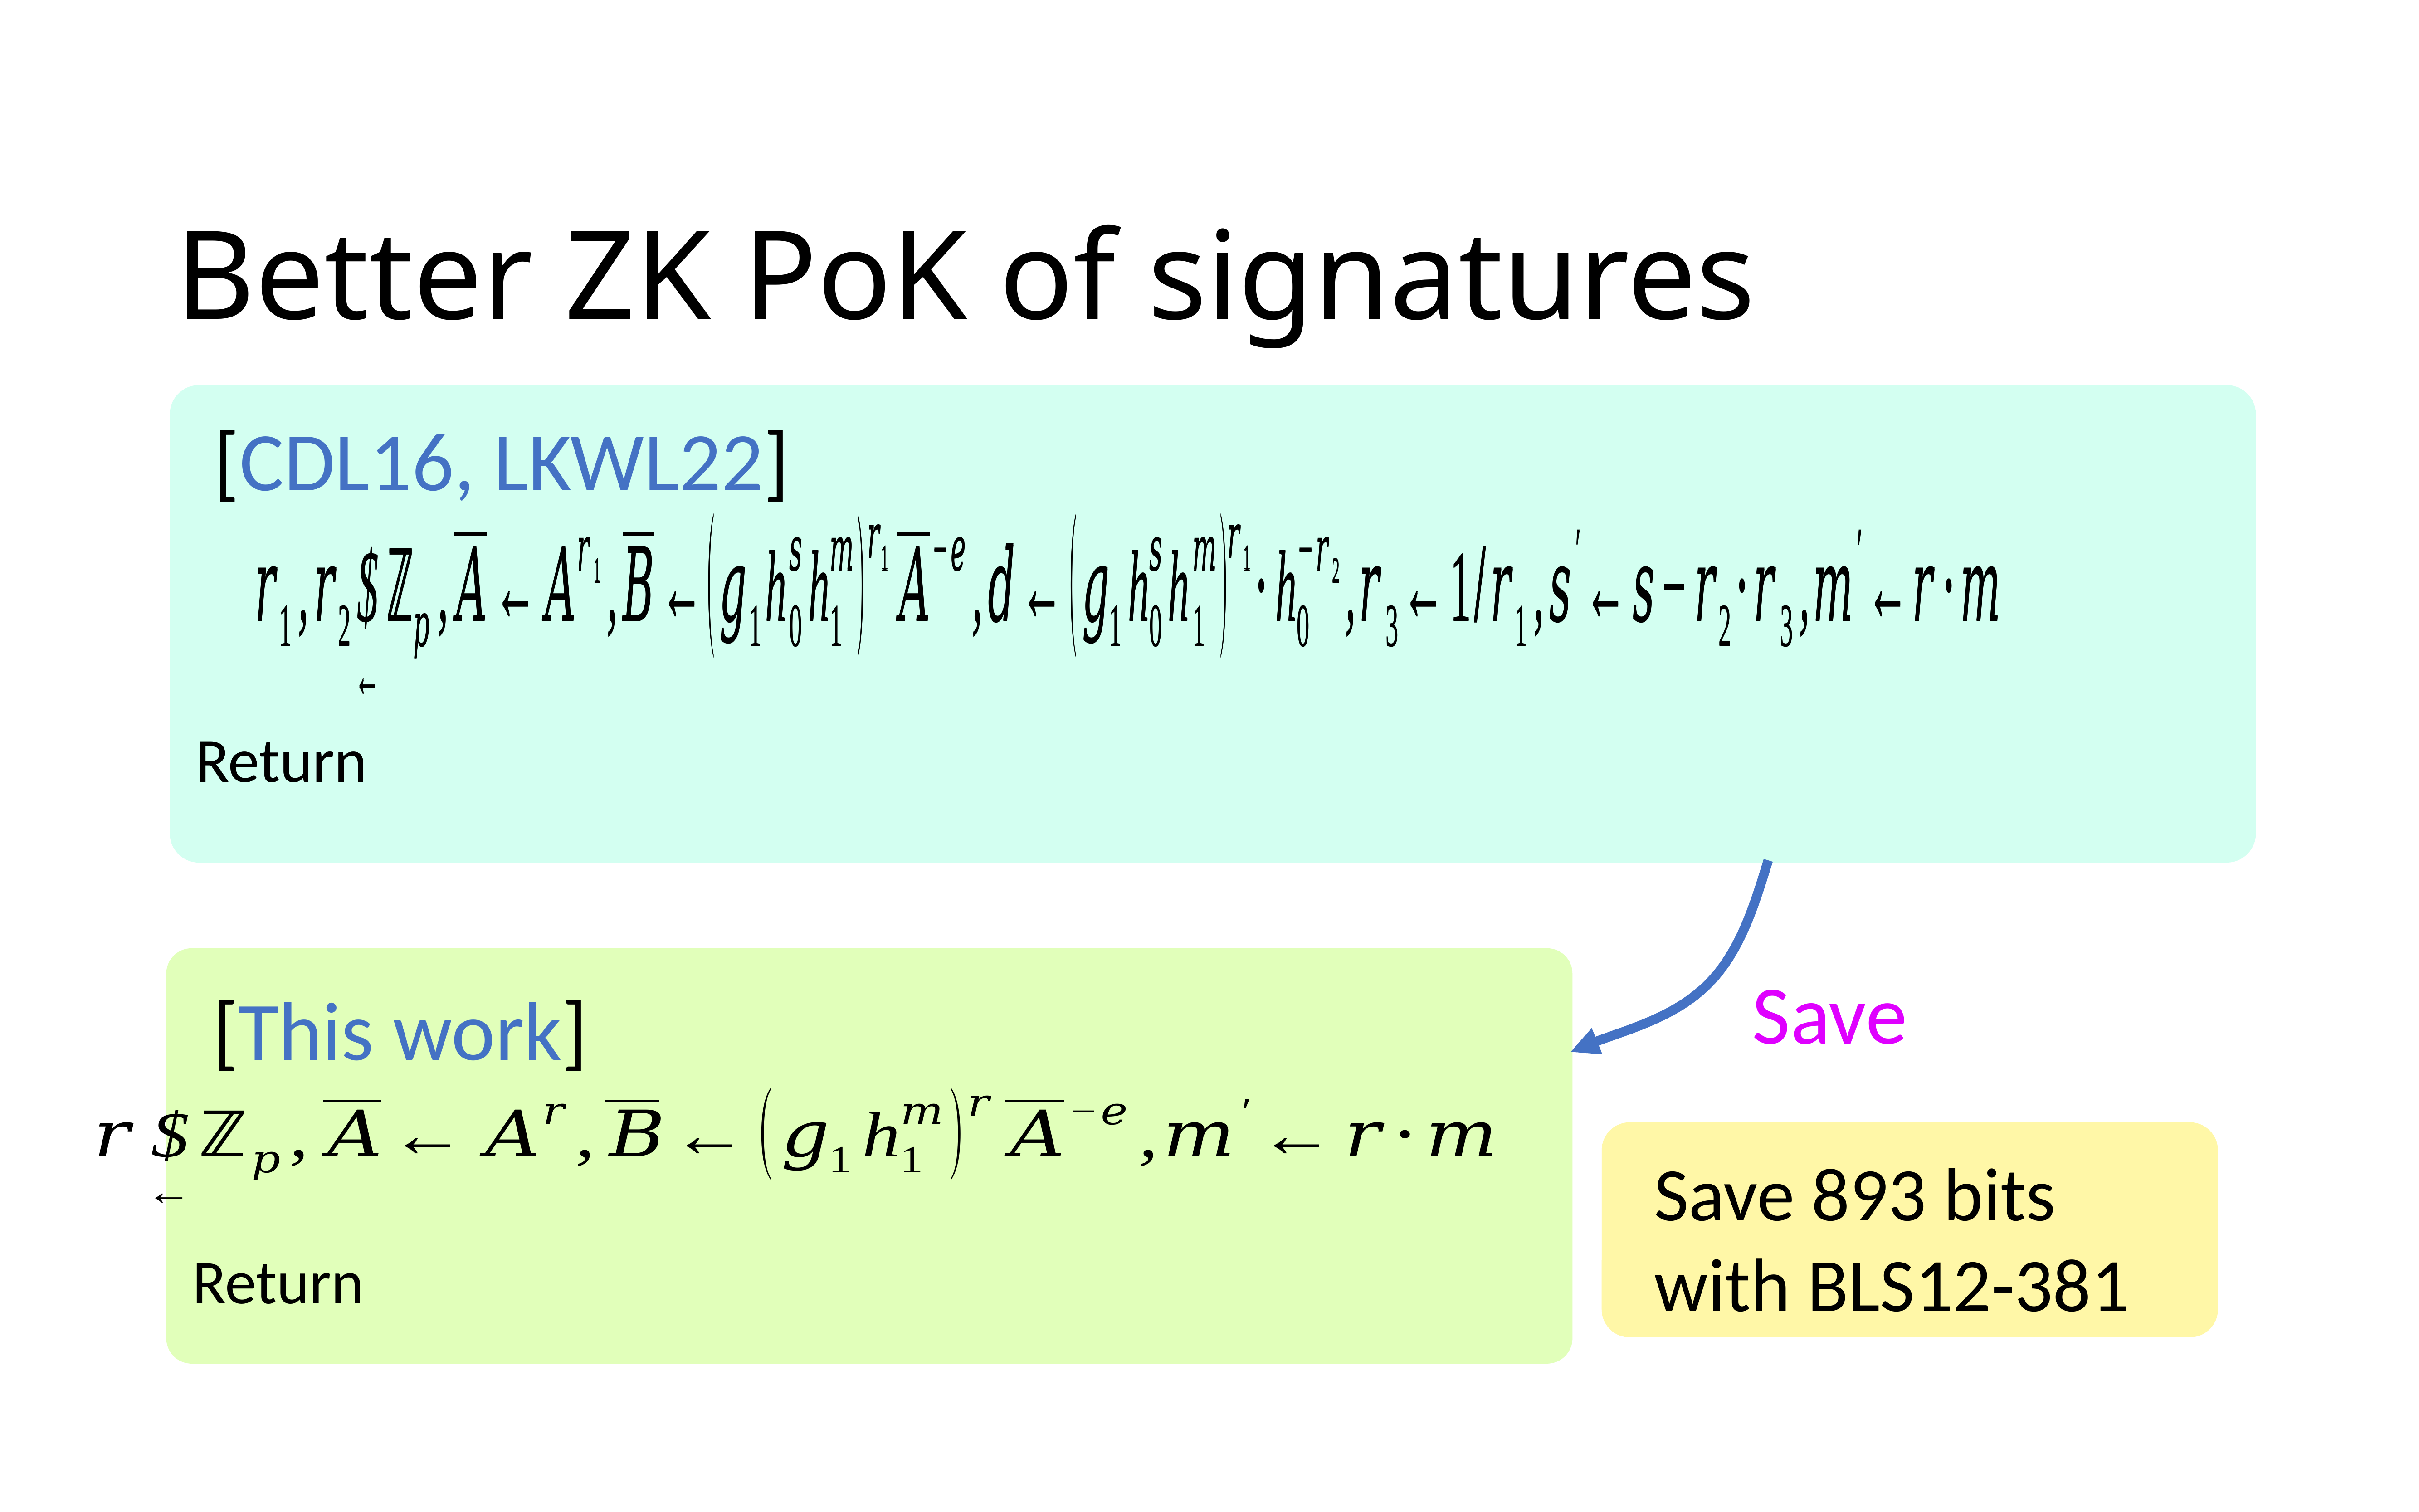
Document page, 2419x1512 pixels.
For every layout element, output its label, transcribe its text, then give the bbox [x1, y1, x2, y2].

text_box [1570, 860, 1769, 1052]
title Better ZK PoK of signatures [166, 147, 2253, 412]
text_box [166, 948, 1573, 1364]
text_box [CDL16, LKWL22] [207, 404, 820, 511]
text_box [170, 402, 2256, 863]
text_box [1601, 1122, 2218, 1337]
text_box [This work] [204, 968, 651, 1086]
text_box Save 893 bits with BLS12-381 [1645, 1136, 2200, 1336]
